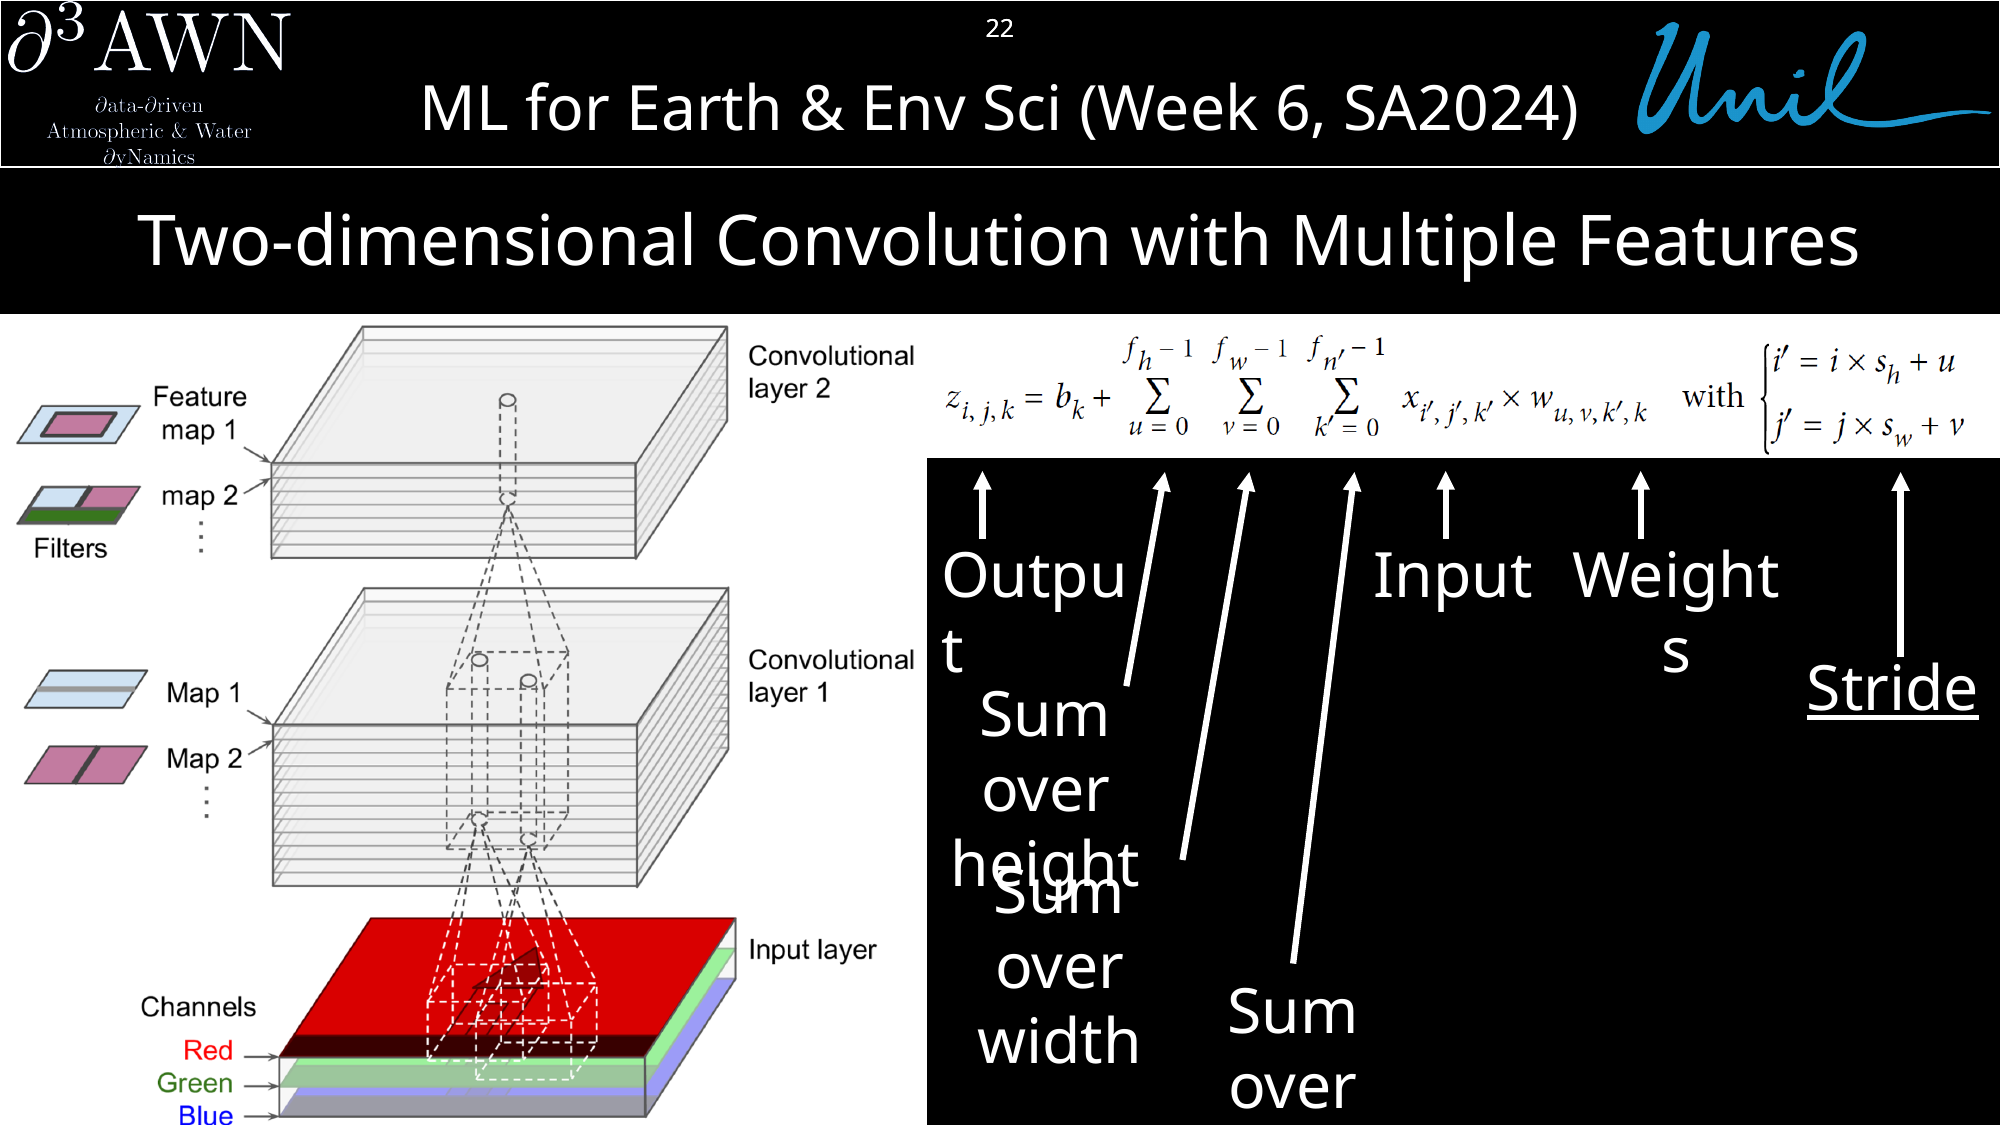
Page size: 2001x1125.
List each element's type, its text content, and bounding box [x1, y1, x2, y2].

text_box Weights [1549, 528, 1803, 693]
text_box Output [927, 528, 1126, 666]
text_box Sum over height [927, 666, 1182, 844]
text_box Sum over width [927, 844, 1208, 1084]
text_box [1182, 472, 1250, 860]
text_box Input [1355, 528, 1549, 618]
picture [1609, 22, 2000, 145]
text_box Sum over features [1145, 963, 1441, 1125]
title Two-dimensional Convolution with Multiple Features [0, 171, 2000, 314]
slide_number 22 [774, 0, 1225, 60]
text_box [1293, 472, 1355, 964]
text_box Stride [1786, 640, 2000, 731]
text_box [1126, 472, 1165, 687]
picture [0, 314, 2000, 1125]
picture [0, 0, 298, 168]
